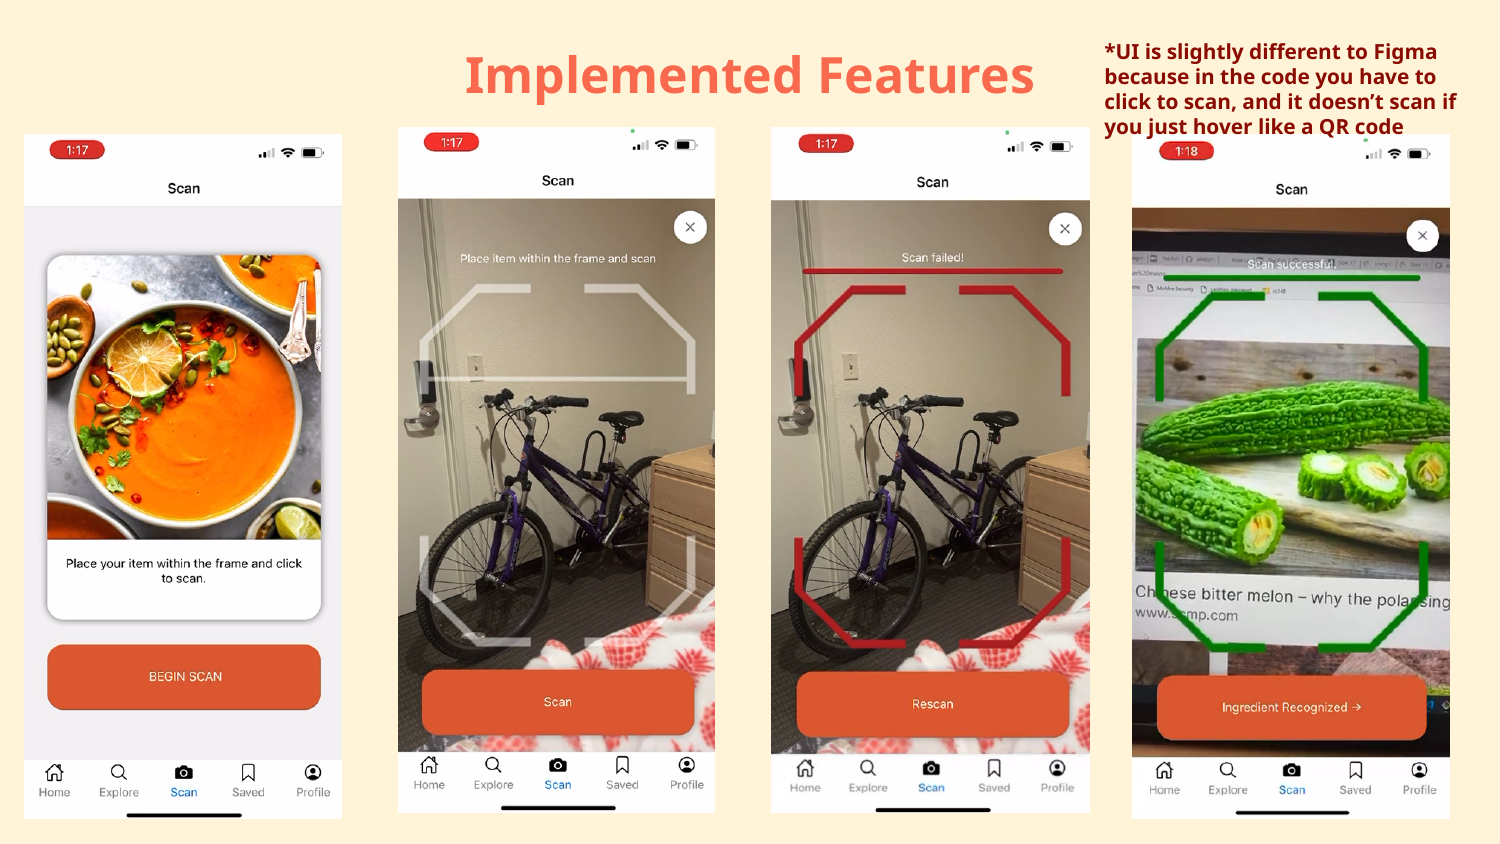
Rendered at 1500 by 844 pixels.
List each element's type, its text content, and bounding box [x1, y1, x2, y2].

text_box *UI is slightly different to Figma because in the code you have to click to scan, and it doesn’t scan if you just hover like a QR code [1089, 23, 1492, 154]
title Implemented Features [118, 38, 1089, 110]
picture [1131, 134, 1450, 819]
picture [24, 134, 342, 819]
picture [398, 127, 715, 813]
picture [771, 127, 1090, 813]
